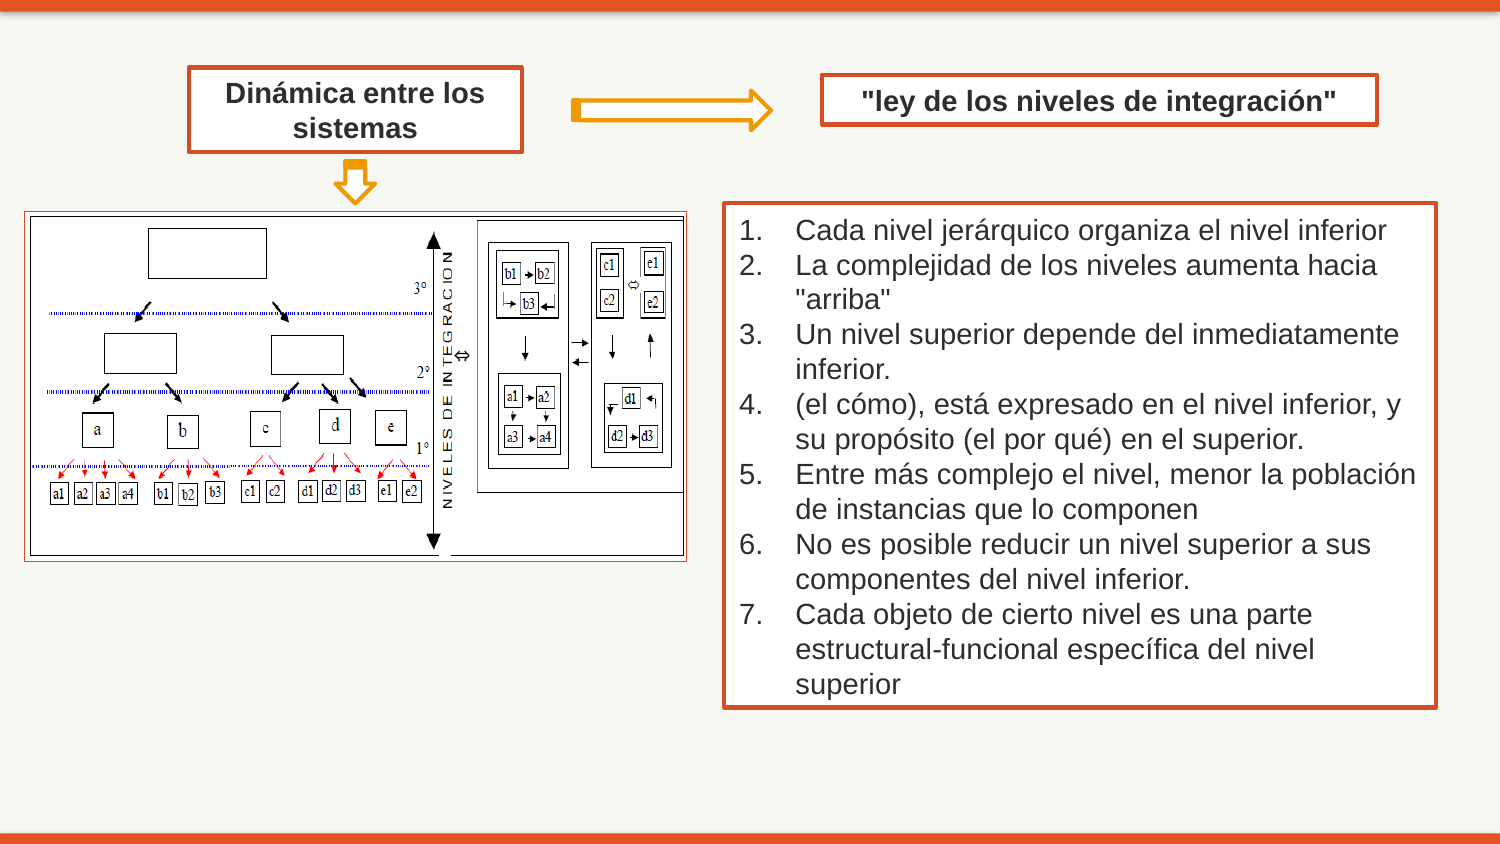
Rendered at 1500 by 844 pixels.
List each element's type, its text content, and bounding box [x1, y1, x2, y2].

text_box [333, 159, 378, 206]
picture [24, 211, 687, 563]
text_box Dinámica entre los sistemas [187, 65, 524, 154]
text_box Cada nivel jerárquico organiza el nivel inferior La complejidad de los niveles aumenta hacia "arriba" Un nivel superior depende del inmediatamente inferior. (el cómo), está expresado en el nivel inferior, y su propósito (el por qué) en el superior. Entre más complejo el nivel, menor la población de instancias que lo componen No es posible reducir un nivel superior a sus componentes del nivel inferior. Cada objeto de cierto nivel es una parte estructural-funcional específica del nivel superior [722, 201, 1438, 710]
text_box "ley de los niveles de integración" [820, 73, 1379, 127]
text_box [571, 88, 773, 133]
